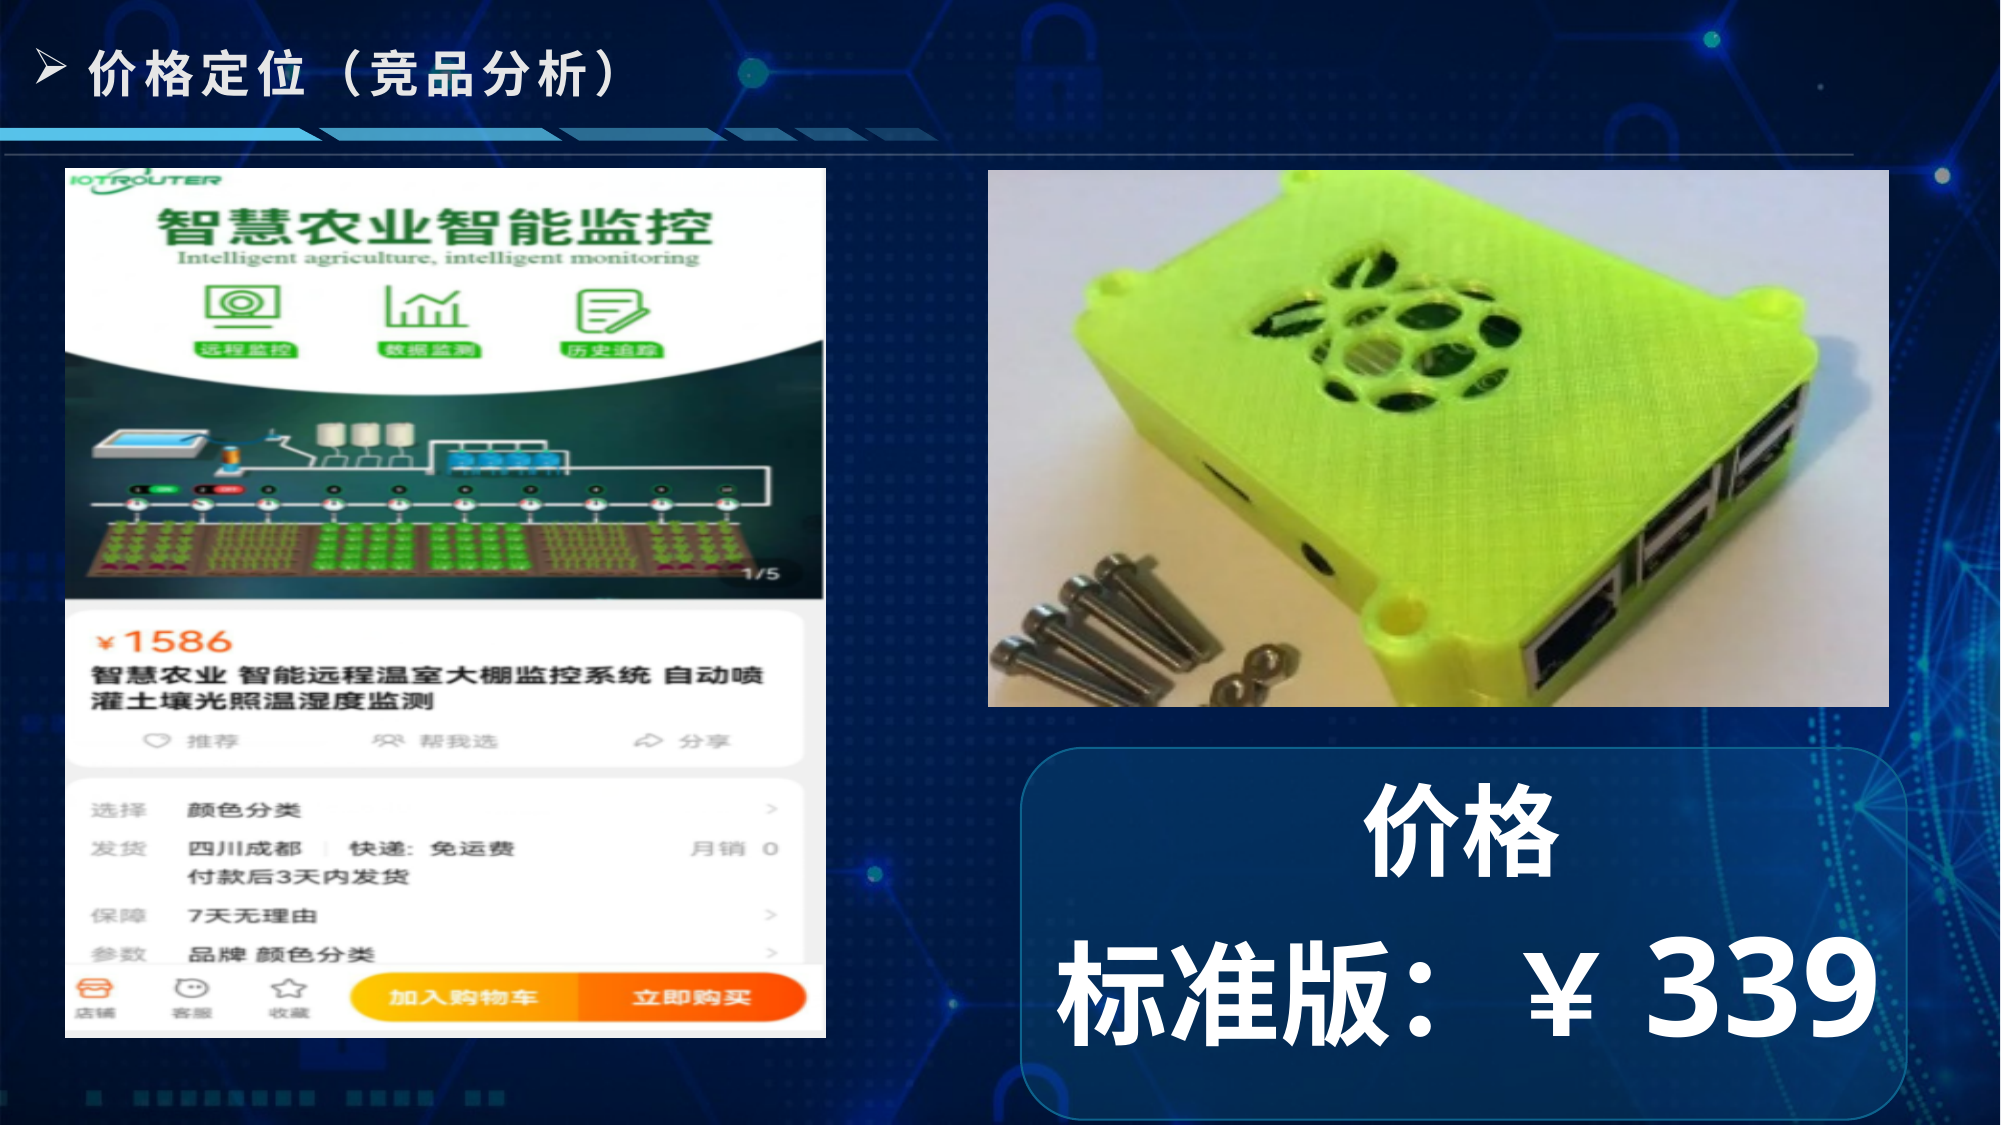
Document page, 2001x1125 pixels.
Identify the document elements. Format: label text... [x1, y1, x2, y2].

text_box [0, 127, 939, 141]
text_box 价格定位（竞品分析） [16, 34, 660, 110]
text_box 价格 [1347, 725, 1664, 842]
text_box 标准版：￥339 [1040, 842, 1907, 1117]
text_box [1664, 746, 1908, 1068]
text_box [1061, 1117, 1866, 1121]
text_box [1019, 746, 1347, 1104]
picture [0, 0, 2001, 1125]
